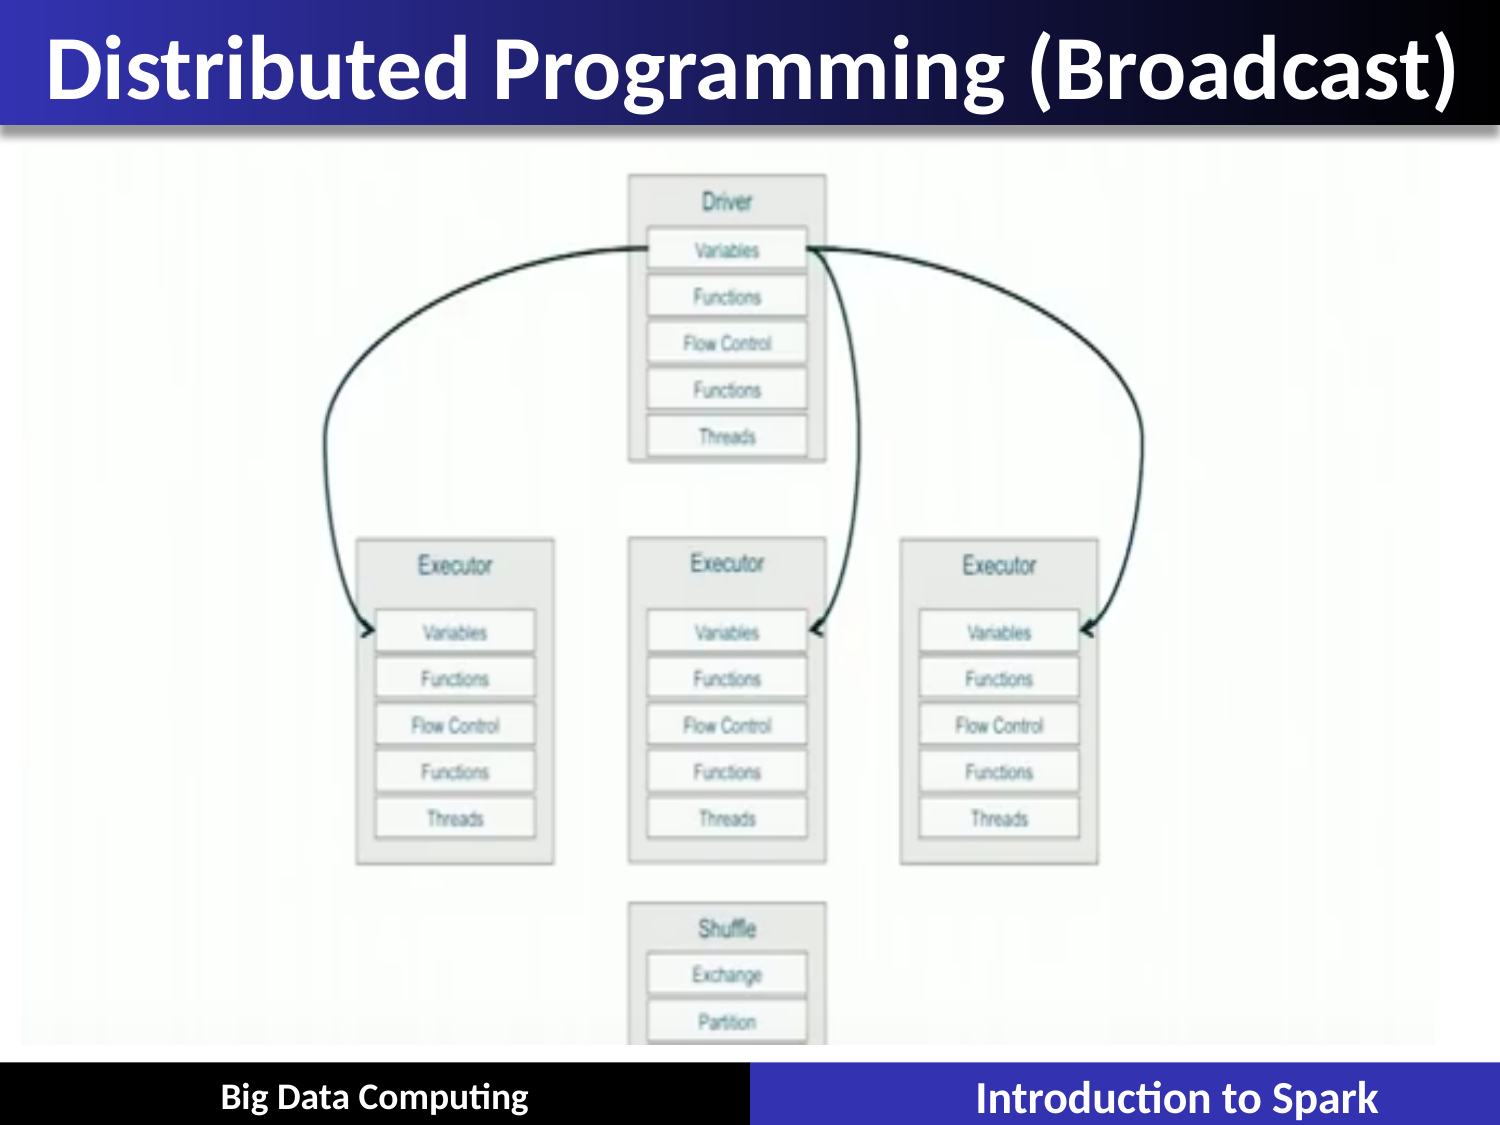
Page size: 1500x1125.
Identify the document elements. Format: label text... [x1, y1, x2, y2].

picture [0, 144, 1445, 1045]
title Distributed Programming (Broadcast) [0, 0, 1500, 126]
text_box Introduction to Spark [854, 1065, 1500, 1125]
text_box Big Data Computing [0, 1070, 750, 1119]
